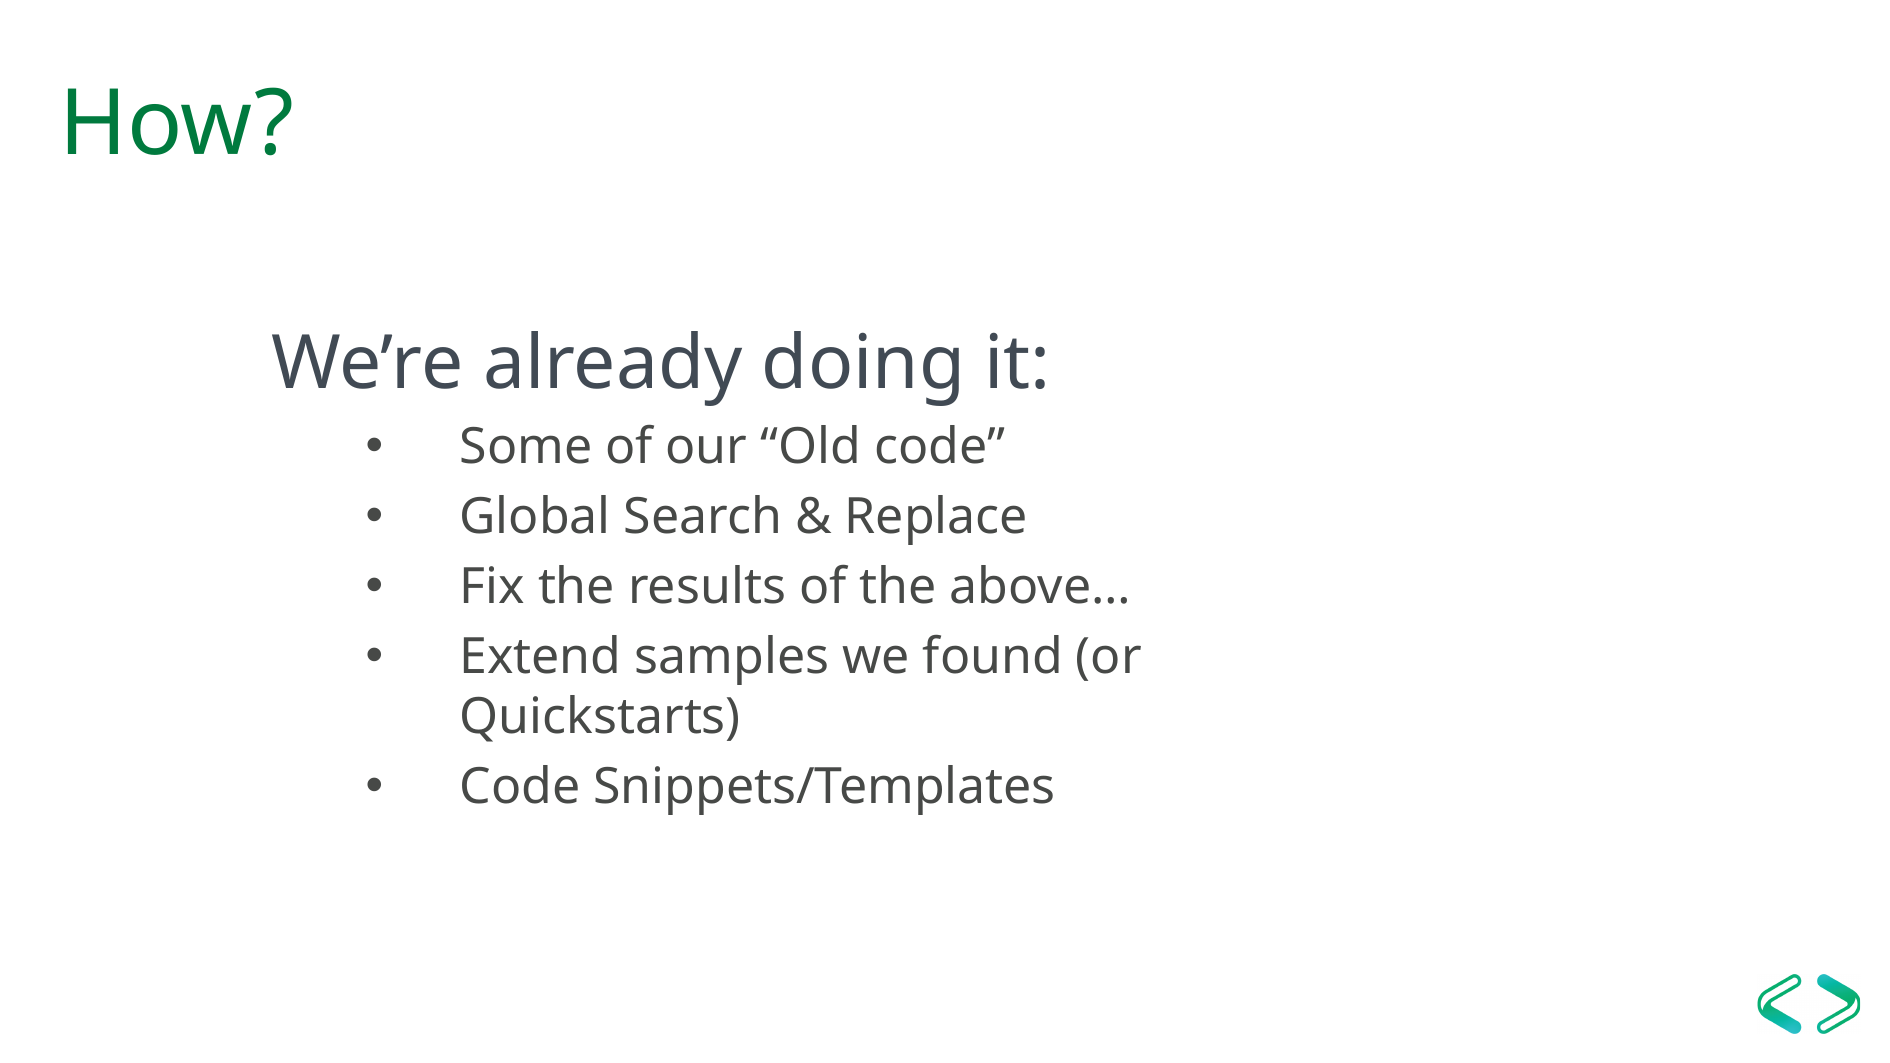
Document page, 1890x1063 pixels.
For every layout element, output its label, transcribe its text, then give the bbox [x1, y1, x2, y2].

title How? [59, 59, 1831, 178]
list We’re already doing it: Some of our “Old code” Global Search & Replace Fix the results of the above… Extend samples we found (or Quickstarts) Code Snippets/Templates [271, 313, 1425, 812]
